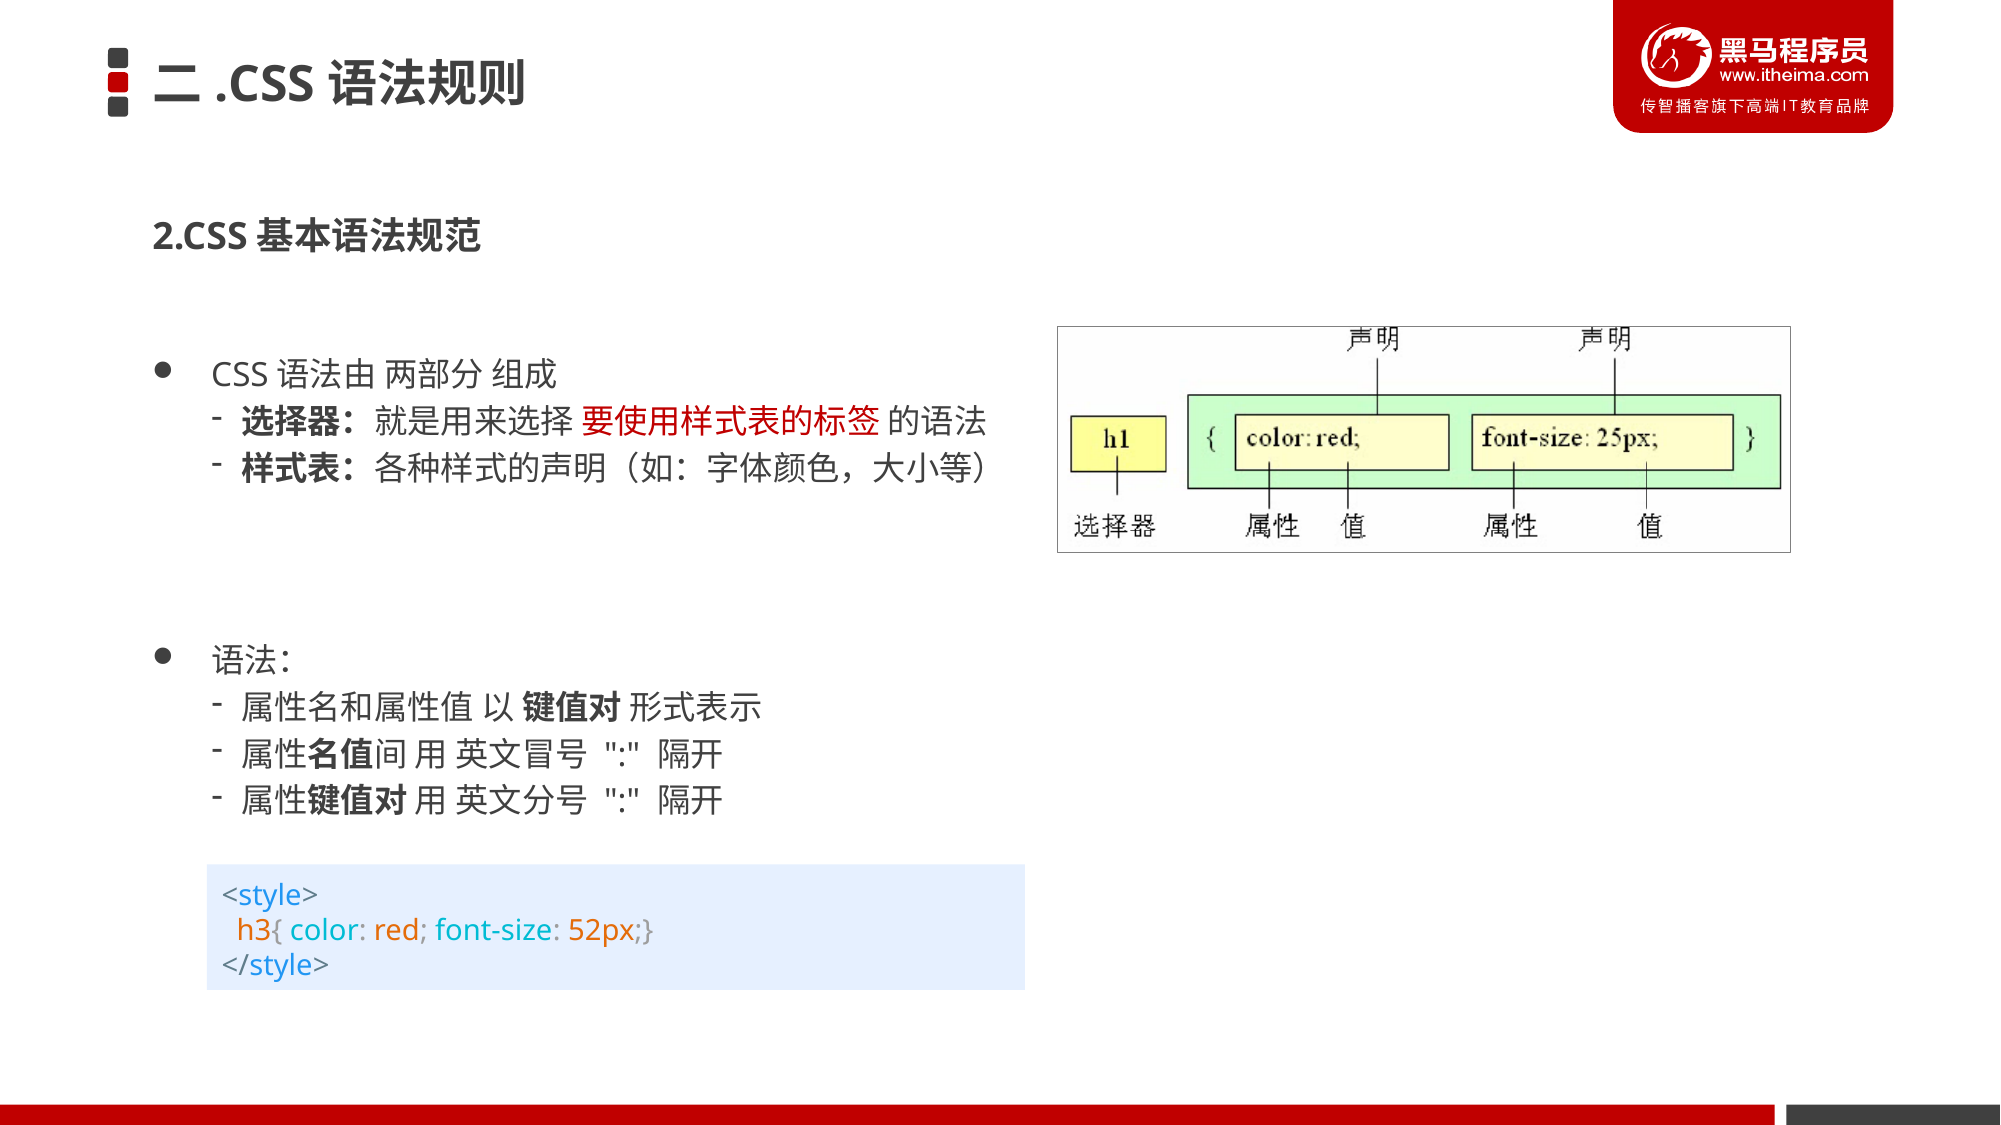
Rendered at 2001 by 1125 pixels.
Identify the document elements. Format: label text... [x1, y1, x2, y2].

picture [1057, 325, 1791, 553]
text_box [206, 864, 1026, 991]
text_box 语法： 属性名和属性值 以 键值对 形式表示 属性名值间 用 英文冒号 ":" 隔开 属性键值对 用 英文分号 ":" 隔开 [137, 612, 1331, 868]
picture [1616, 11, 1894, 125]
title 二.CSS语法规则 [137, 38, 1577, 124]
list CSS语法由 两部分 组成 选择器：就是用来选择 要使用样式表的标签 的语法 样式表：各种样式的声明（如：字体颜色，大小等） [137, 326, 1025, 546]
list 2.CSS基本语法规范 [137, 192, 1753, 277]
